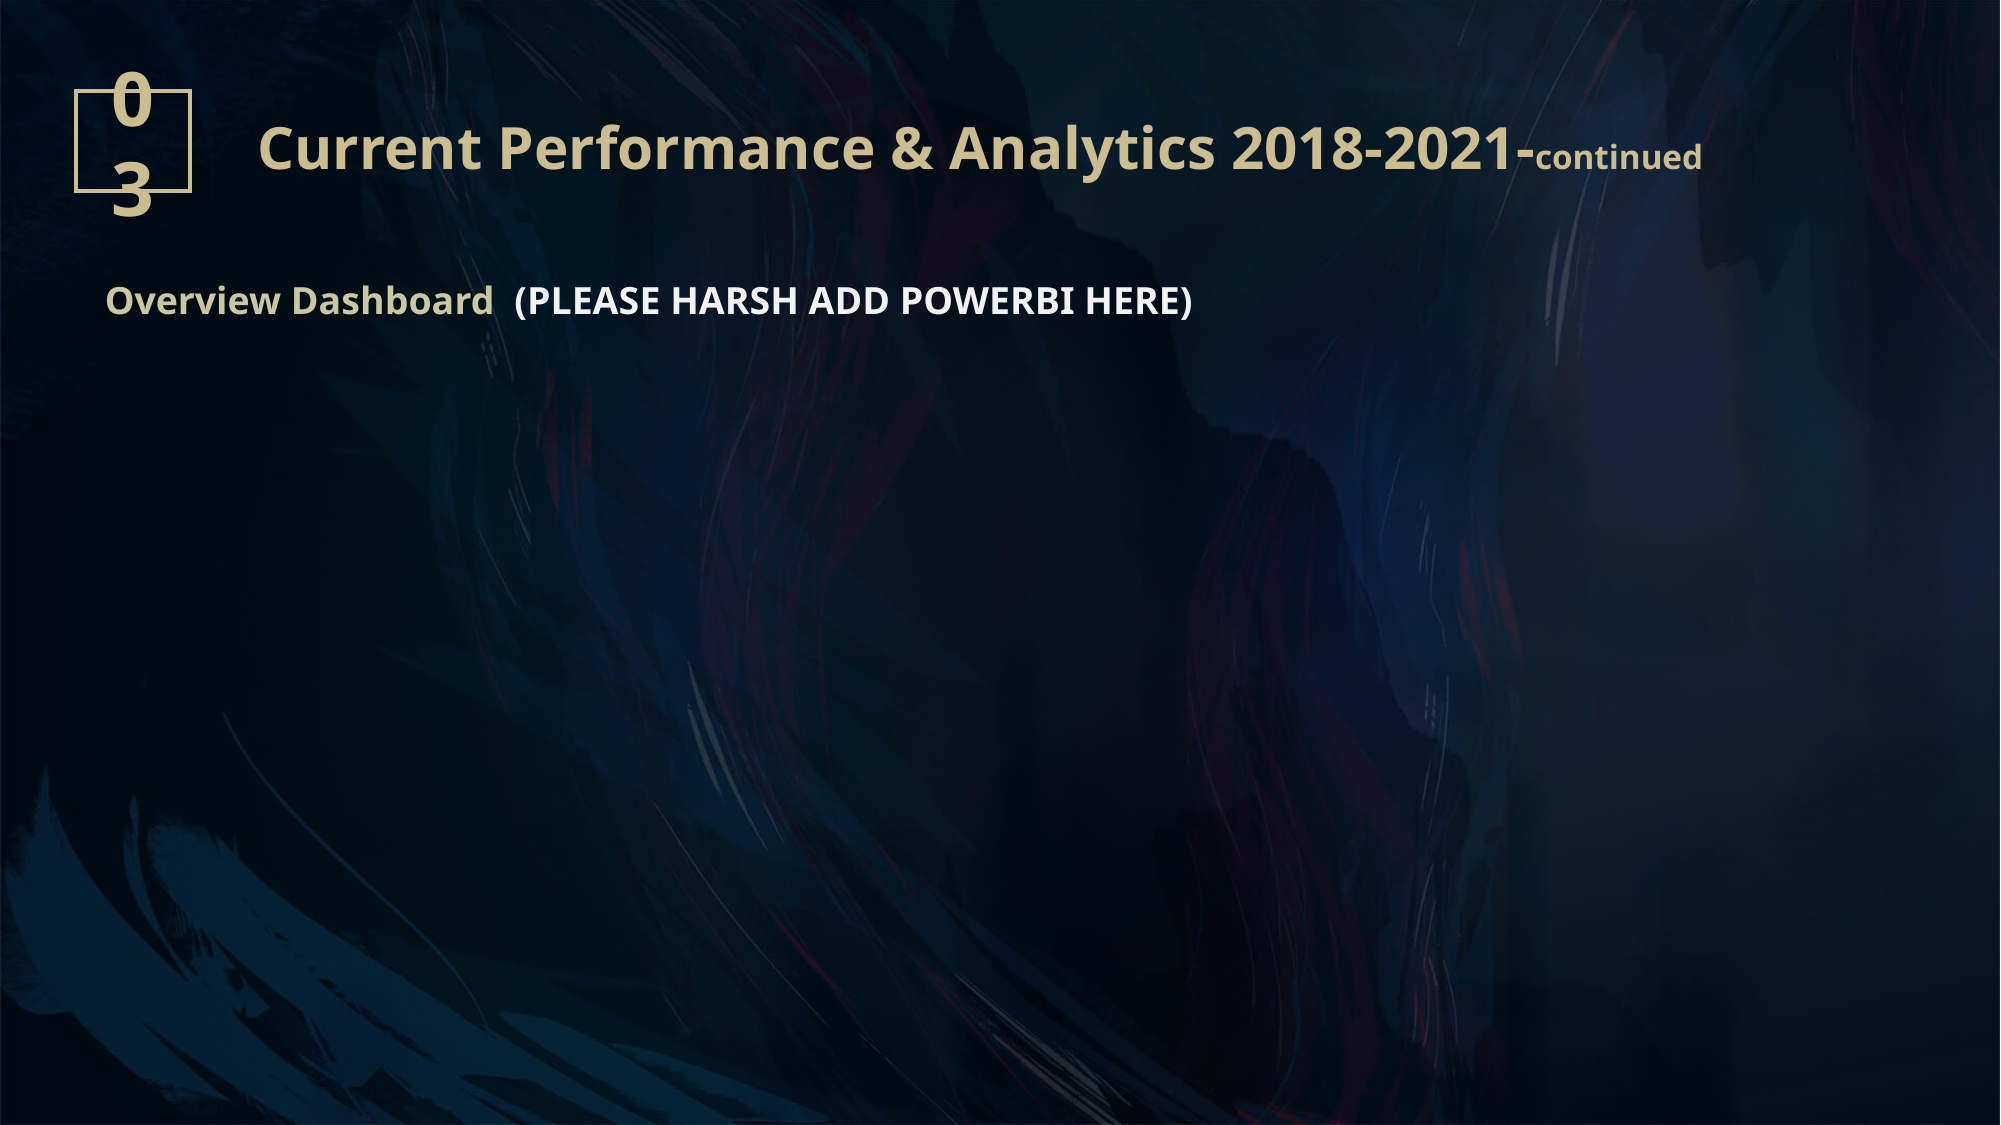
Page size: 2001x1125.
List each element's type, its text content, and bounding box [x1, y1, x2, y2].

picture [0, 0, 2000, 1125]
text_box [75, 90, 1751, 192]
text_box Overview Dashboard (PLEASE HARSH ADD POWERBI HERE) [90, 269, 1209, 330]
